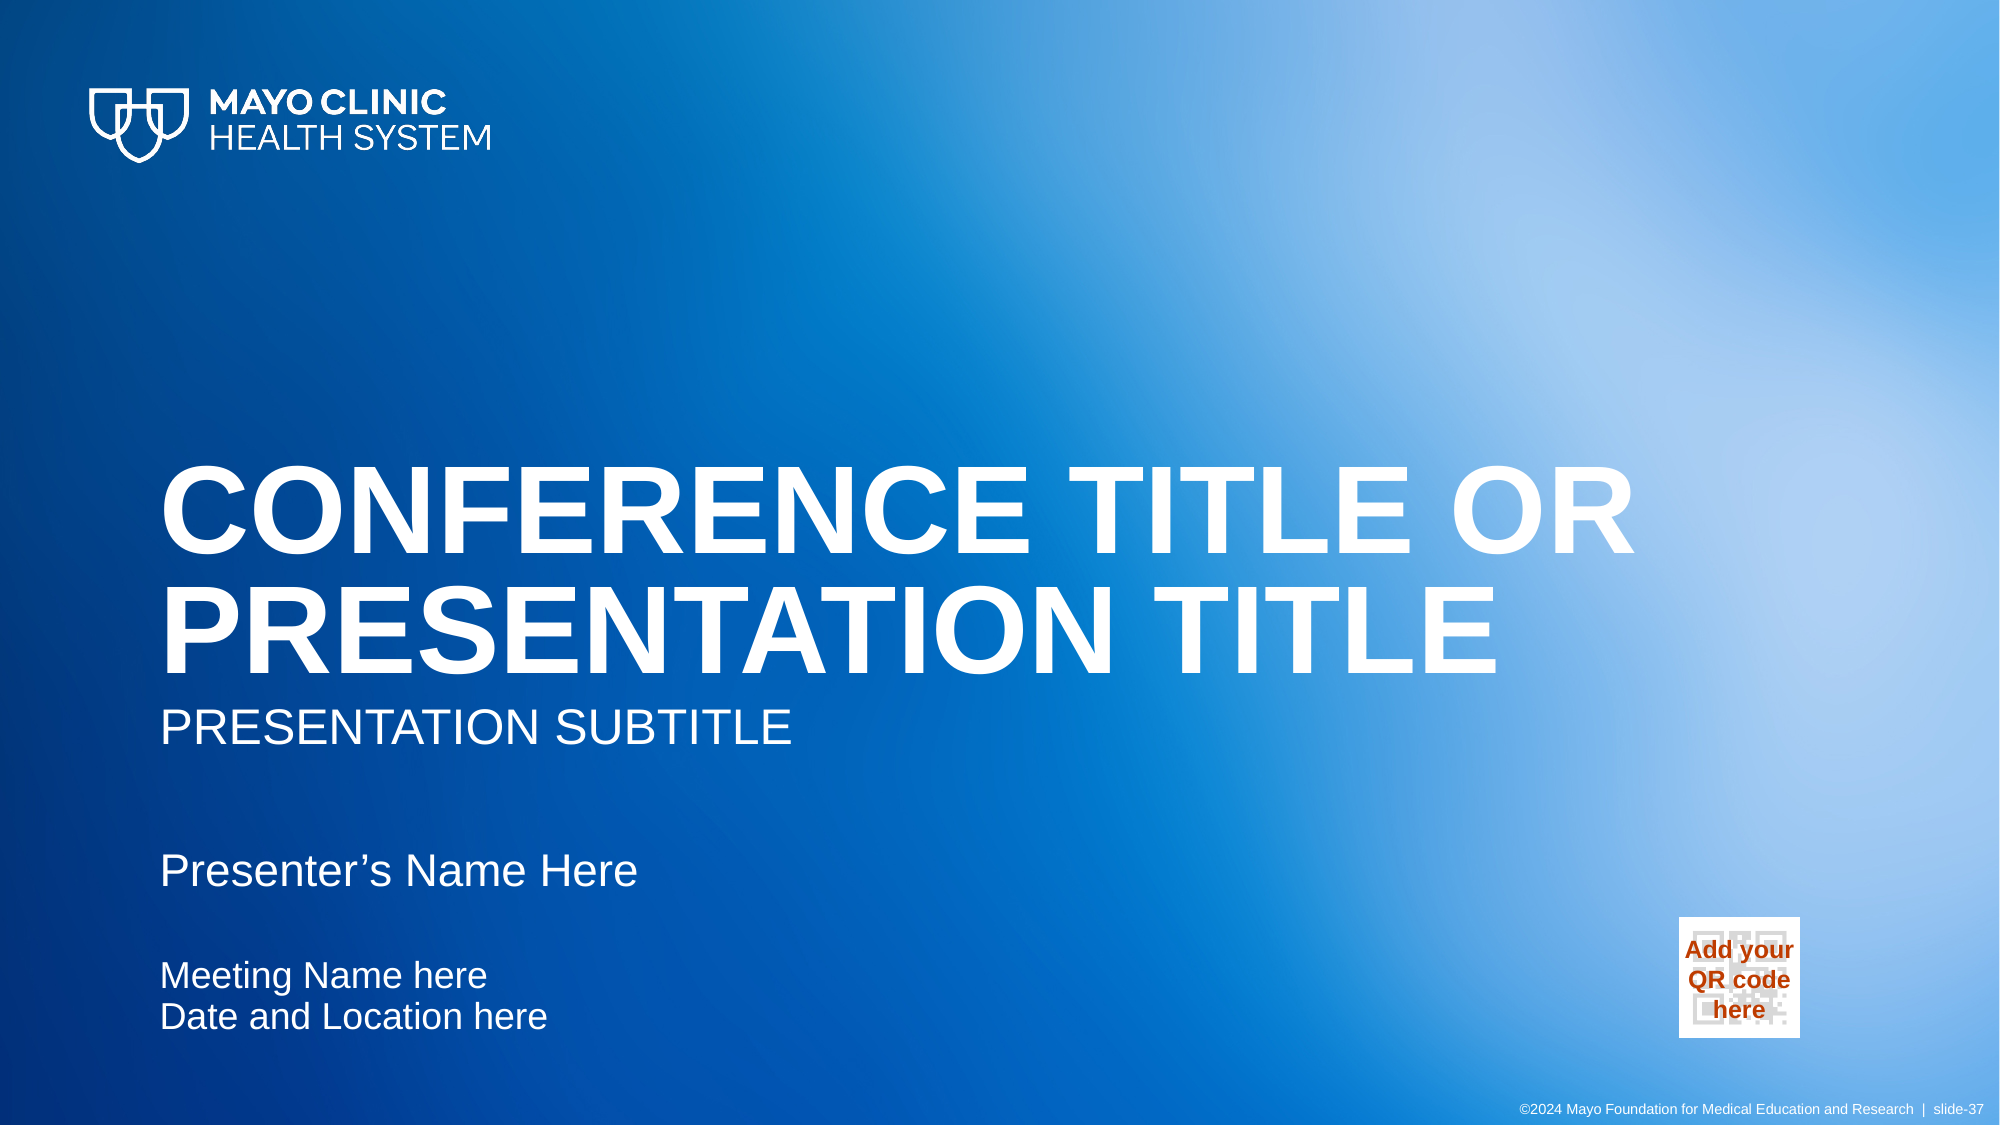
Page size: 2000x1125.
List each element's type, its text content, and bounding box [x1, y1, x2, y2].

picture [0, 0, 2000, 1125]
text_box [1679, 917, 1800, 1038]
text_box Meeting Name here Date and Location here [159, 923, 1002, 1038]
title conference title or presentation title [159, 468, 1800, 698]
text_box Presenter’s Name Here [159, 817, 1002, 923]
subtitle PRESENTATION subtitle [159, 698, 1800, 811]
